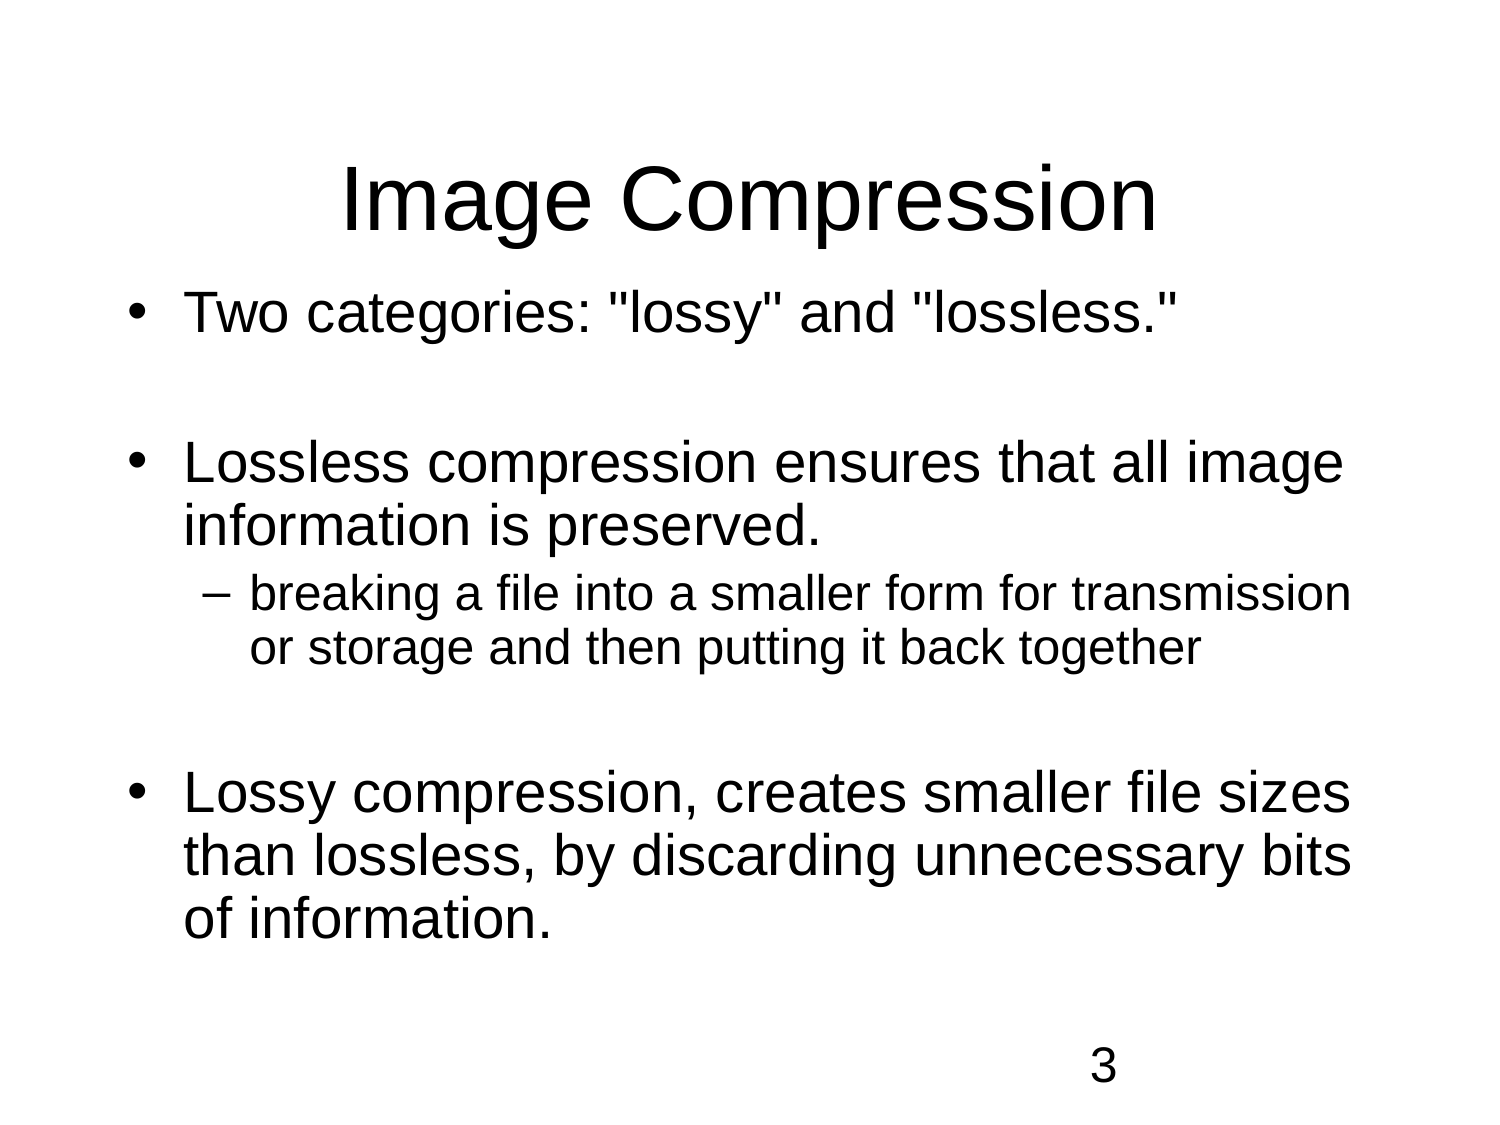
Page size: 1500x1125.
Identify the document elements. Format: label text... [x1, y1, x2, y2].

list Two categories: "lossy" and "lossless." Lossless compression ensures that all image information is preserved. breaking a file into a smaller form for transmission or storage and then putting it back together Lossy compression, creates smaller file sizes than lossless, by discarding unnecessary bits of information. [112, 275, 1388, 1000]
slide_number 3 [1074, 1025, 1388, 1100]
title Image Compression [112, 99, 1388, 275]
